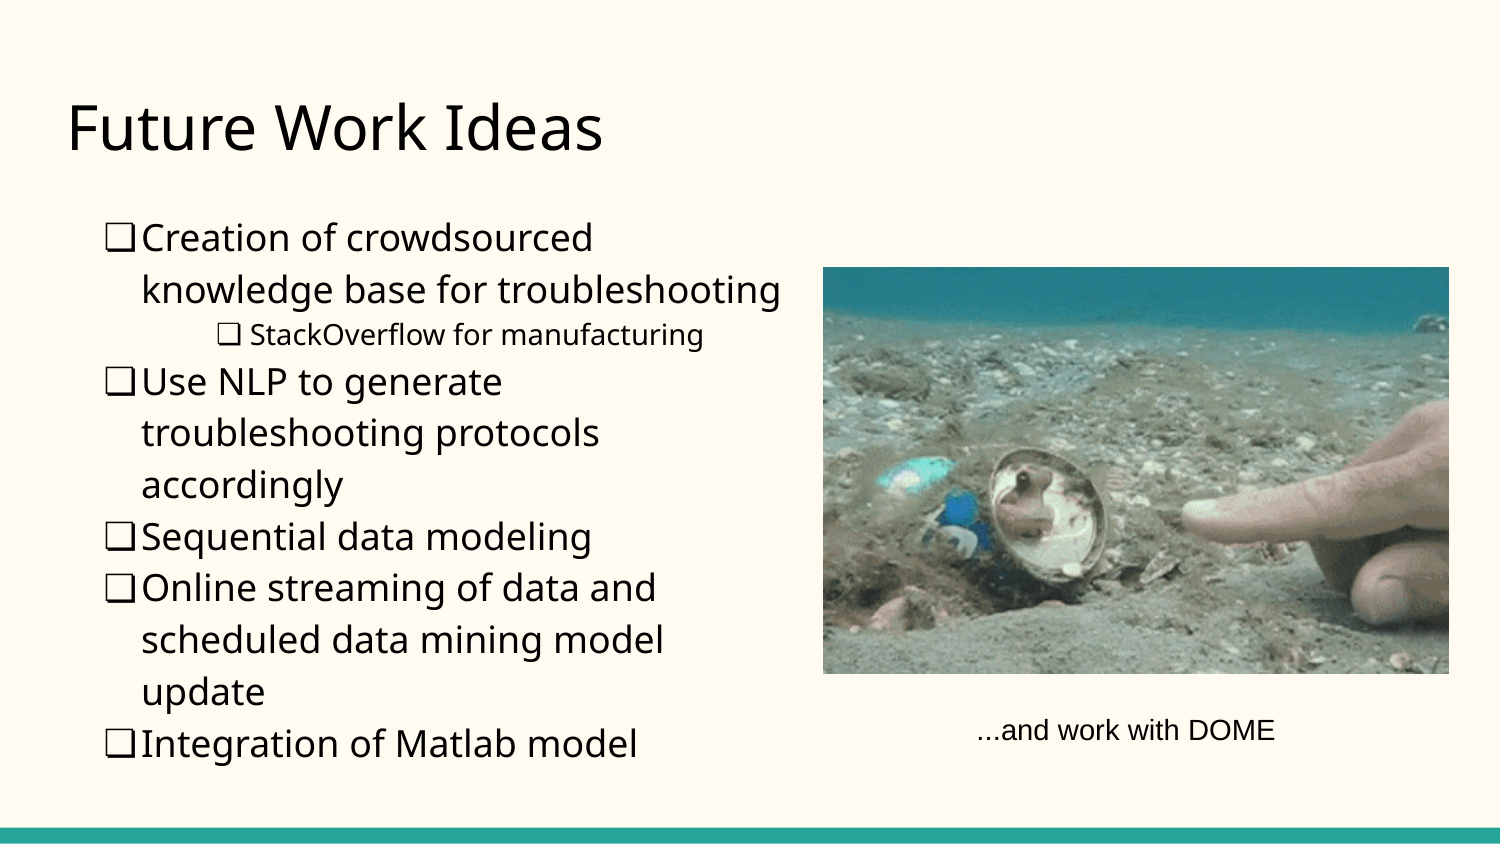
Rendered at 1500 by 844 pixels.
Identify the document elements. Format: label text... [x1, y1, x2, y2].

list Creation of crowdsourced knowledge base for troubleshooting StackOverflow for manufacturing Use NLP to generate troubleshooting protocols accordingly Sequential data modeling Online streaming of data and scheduled data mining model update Integration of Matlab model [51, 192, 812, 750]
text_box ...and work with DOME [961, 696, 1312, 788]
title Future Work Ideas [51, 72, 1449, 174]
picture [823, 267, 1450, 675]
